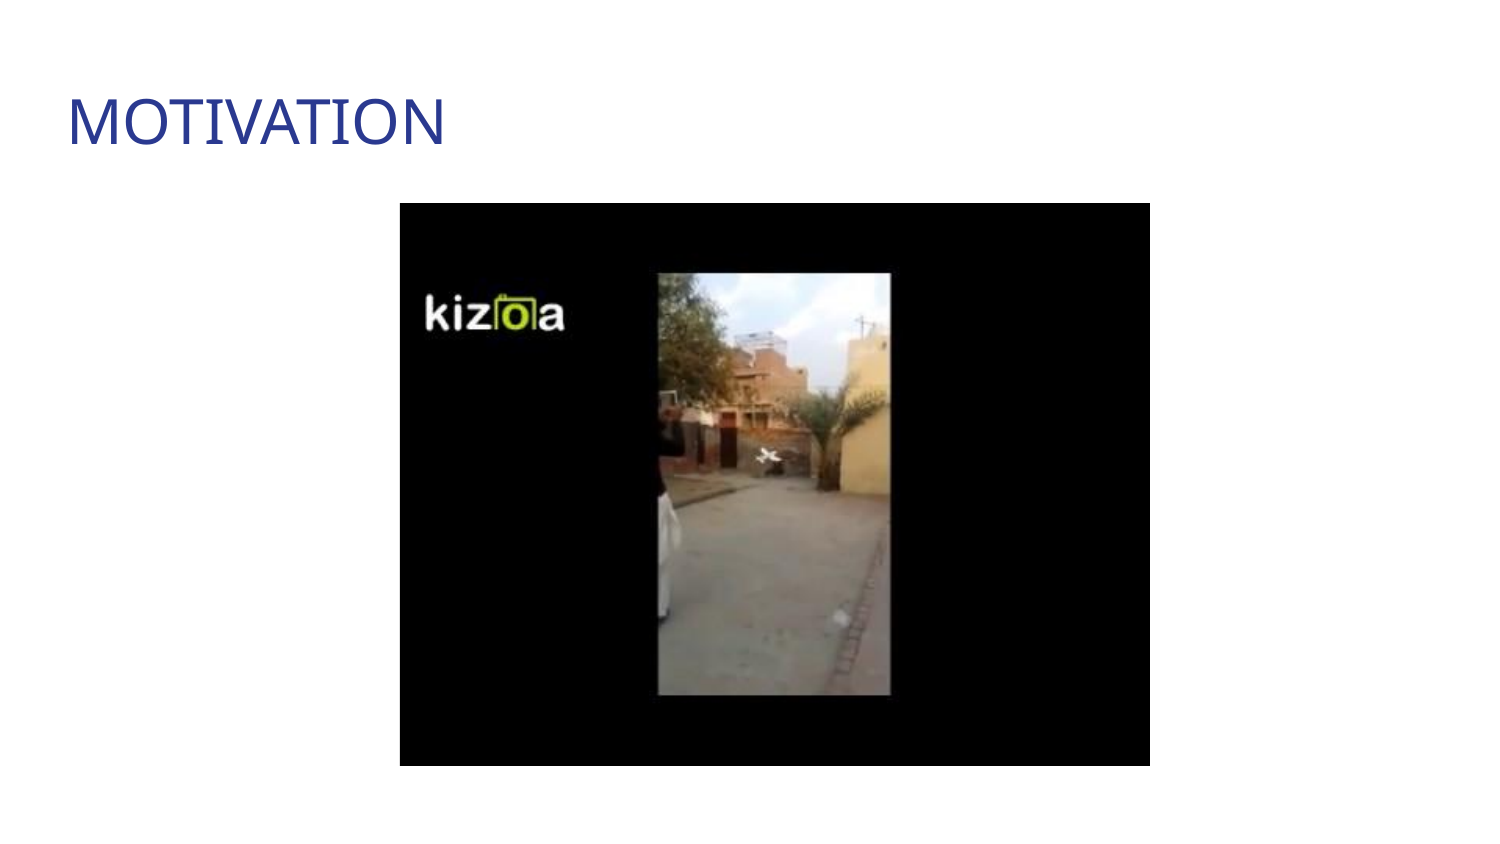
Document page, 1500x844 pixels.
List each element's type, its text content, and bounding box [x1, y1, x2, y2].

text_box [399, 203, 1150, 766]
title MOTIVATION [51, 67, 1449, 167]
